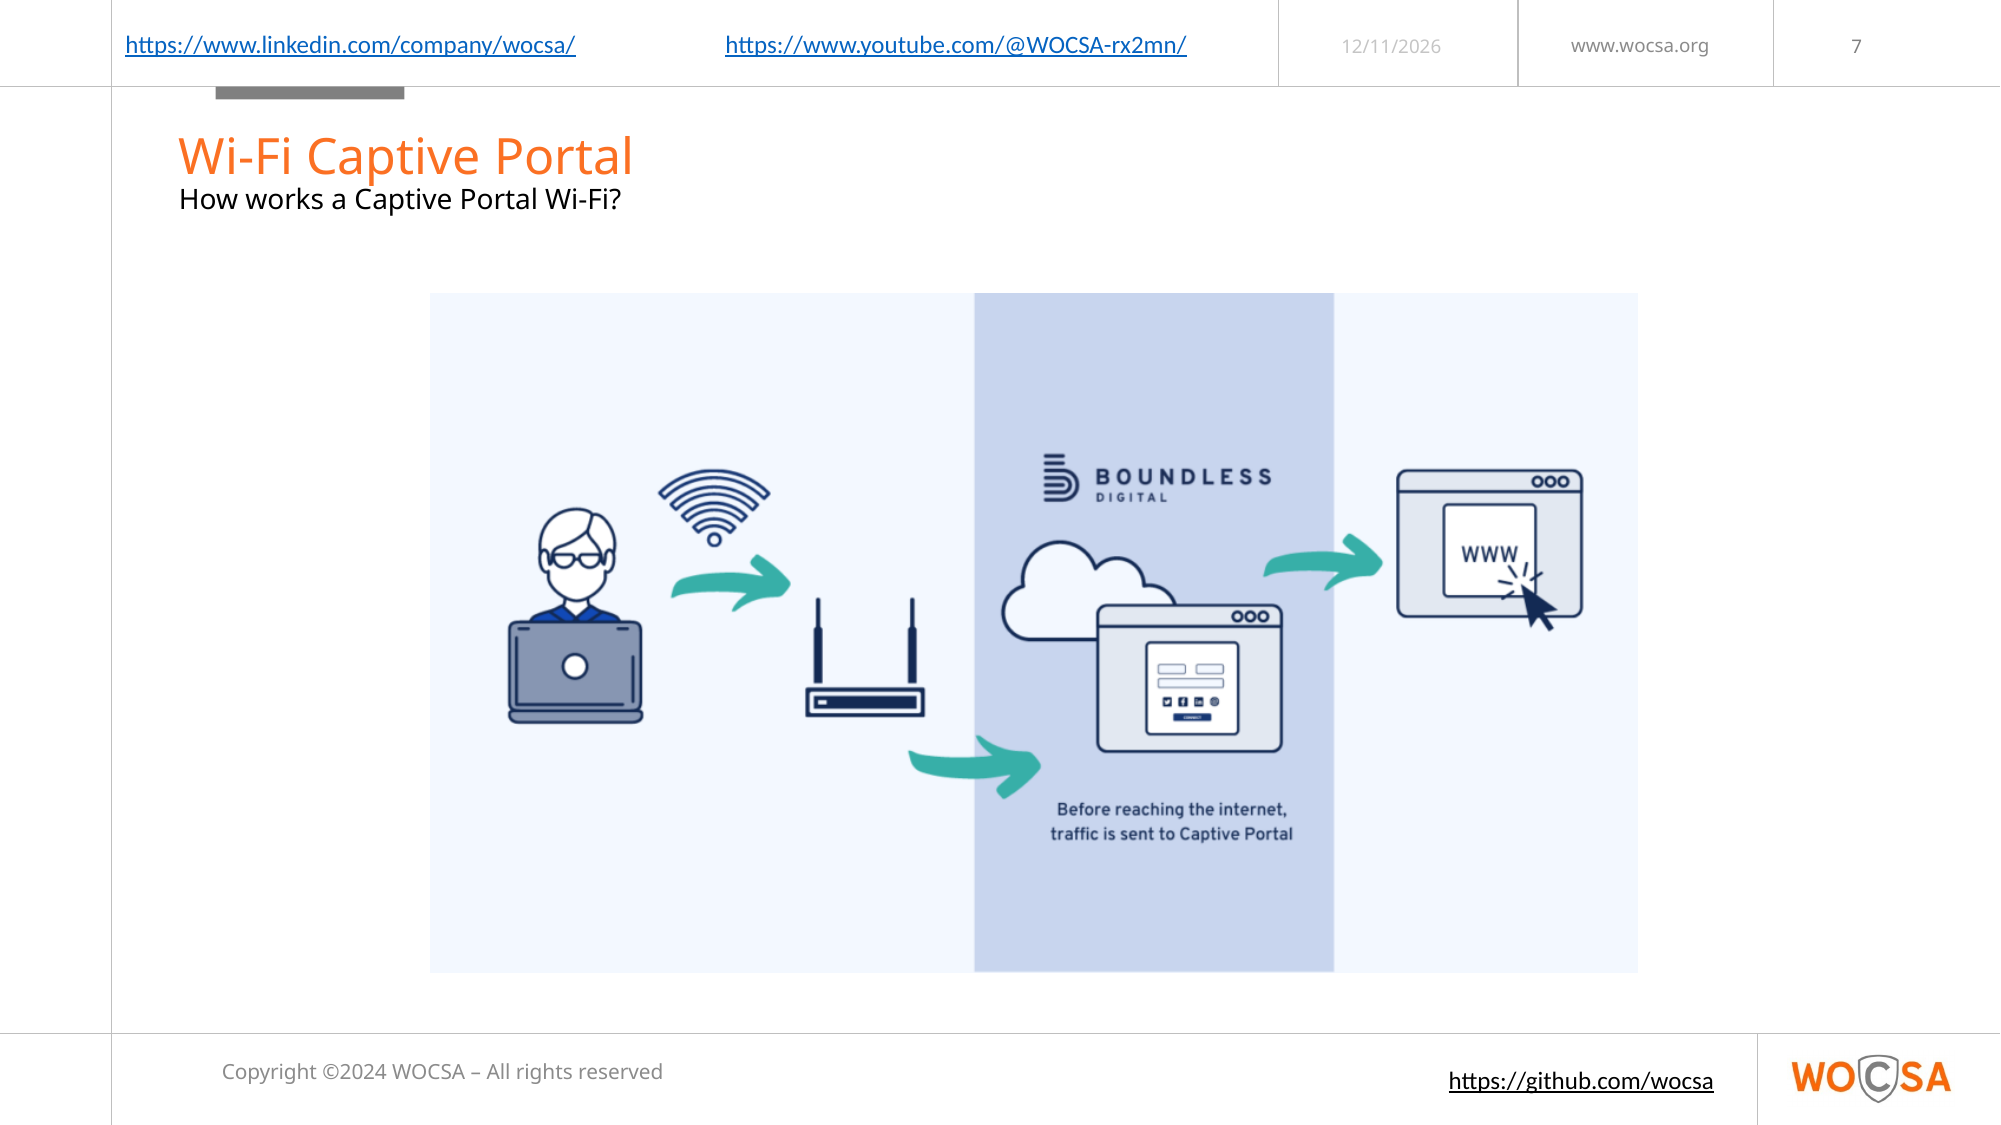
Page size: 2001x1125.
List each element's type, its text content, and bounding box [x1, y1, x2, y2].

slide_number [1280, 27, 1512, 67]
title Wi-Fi Captive Portal How works a Captive Portal Wi-Fi? [163, 122, 1272, 224]
text_box https://github.com/wocsa [1433, 1057, 1841, 1102]
picture [1787, 1050, 1955, 1107]
footer Copyright ©2024 WOCSA – All rights reserved [110, 1042, 786, 1103]
picture [430, 293, 1638, 973]
text_box https://www.linkedin.com/company/wocsa/ https://www.youtube.com/@WOCSA-rx2mn/ [110, 21, 1280, 67]
